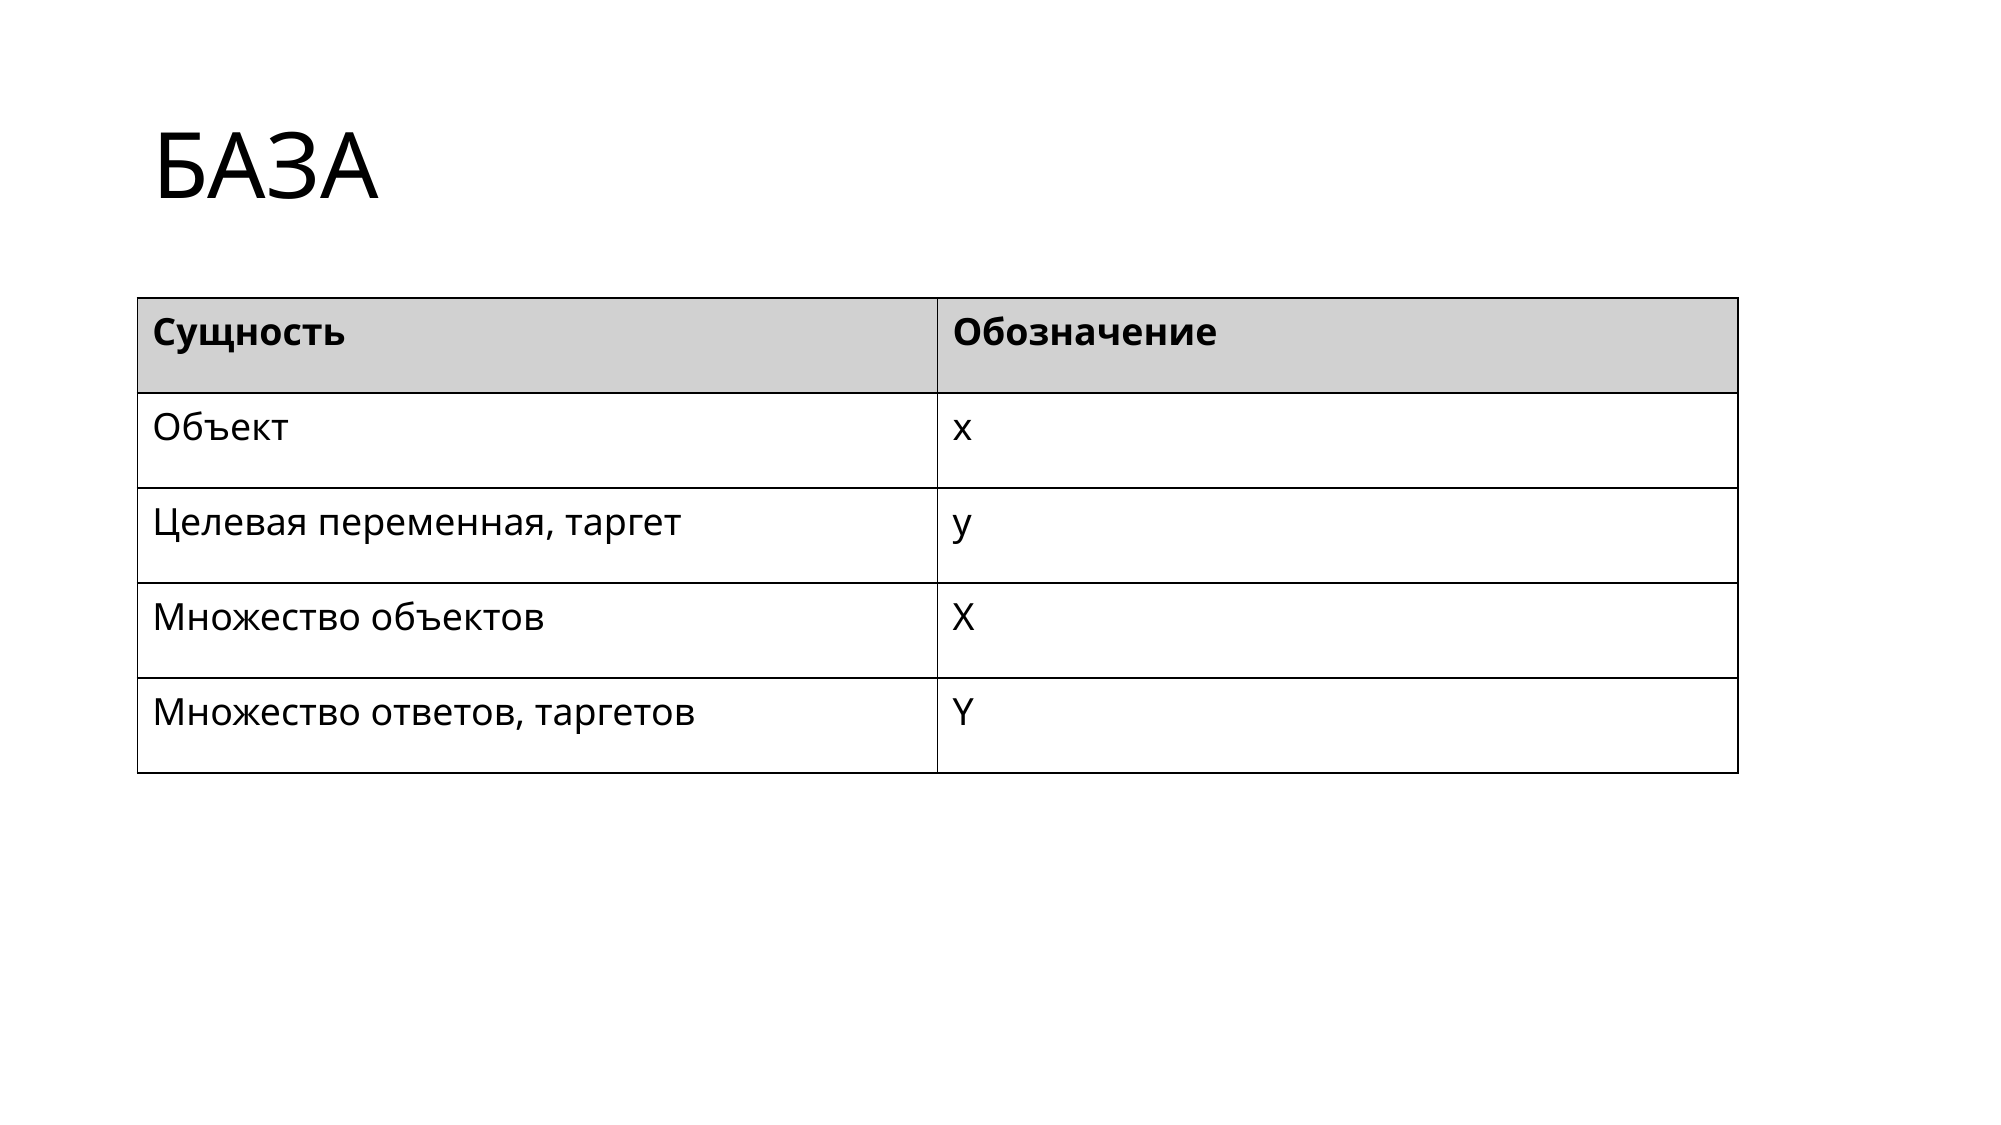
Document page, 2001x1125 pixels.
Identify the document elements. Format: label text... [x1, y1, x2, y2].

table_cell Множество ответов, таргетов [138, 679, 937, 772]
table_cell Объект [138, 394, 937, 487]
table_cell Целевая переменная, таргет [138, 489, 937, 582]
table_header Сущность [138, 299, 937, 392]
table_header Обозначение [938, 299, 1737, 392]
table_cell y [938, 489, 1737, 582]
table_cell x [938, 394, 1737, 487]
title БАЗА [137, 59, 1863, 278]
table_cell Y [938, 679, 1737, 772]
table_cell Множество объектов [138, 584, 937, 677]
table_cell X [938, 584, 1737, 677]
